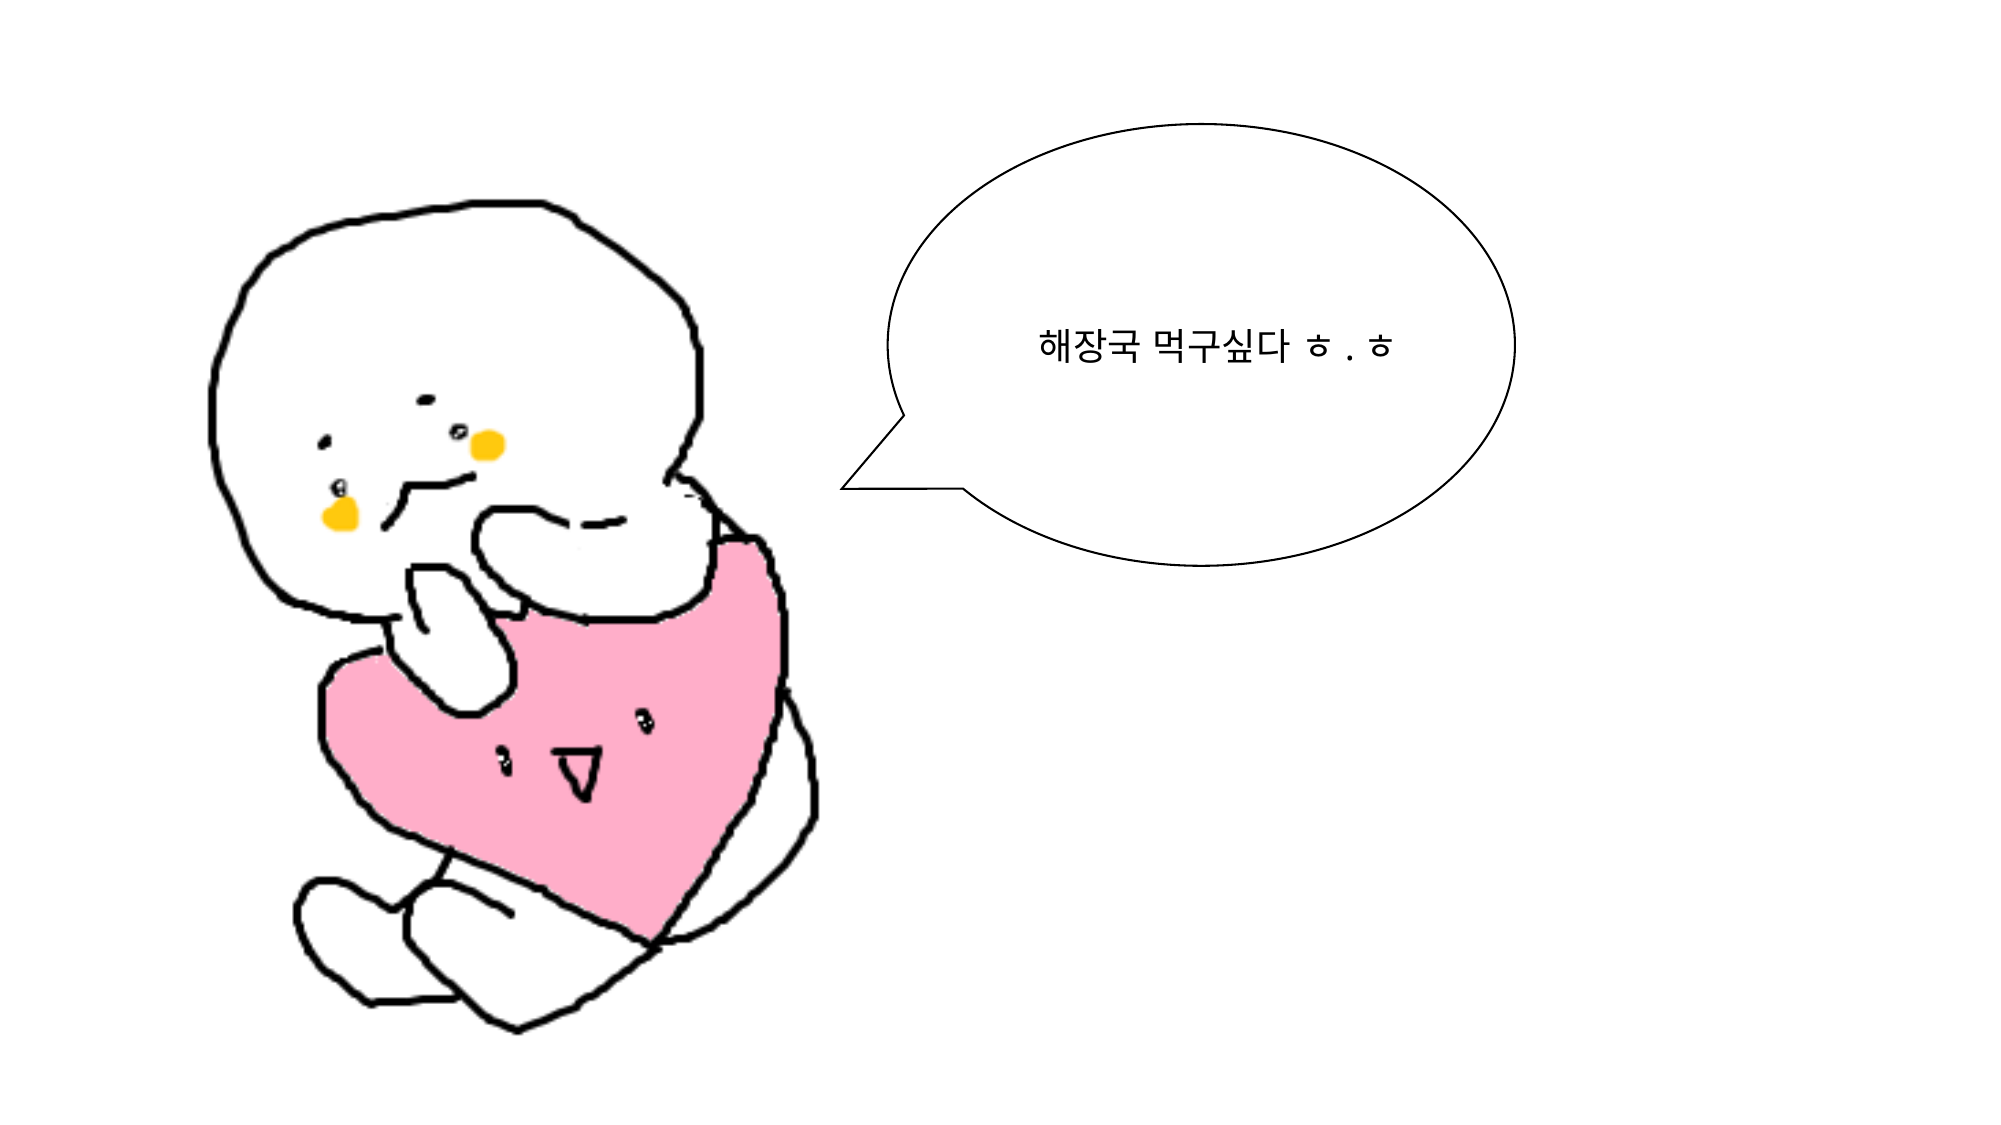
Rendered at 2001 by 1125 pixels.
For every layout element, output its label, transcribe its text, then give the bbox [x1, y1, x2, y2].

text_box ㅎ해장국 먹구싶다 ㅎ.ㅎ [888, 122, 1516, 567]
picture [53, 0, 888, 1125]
